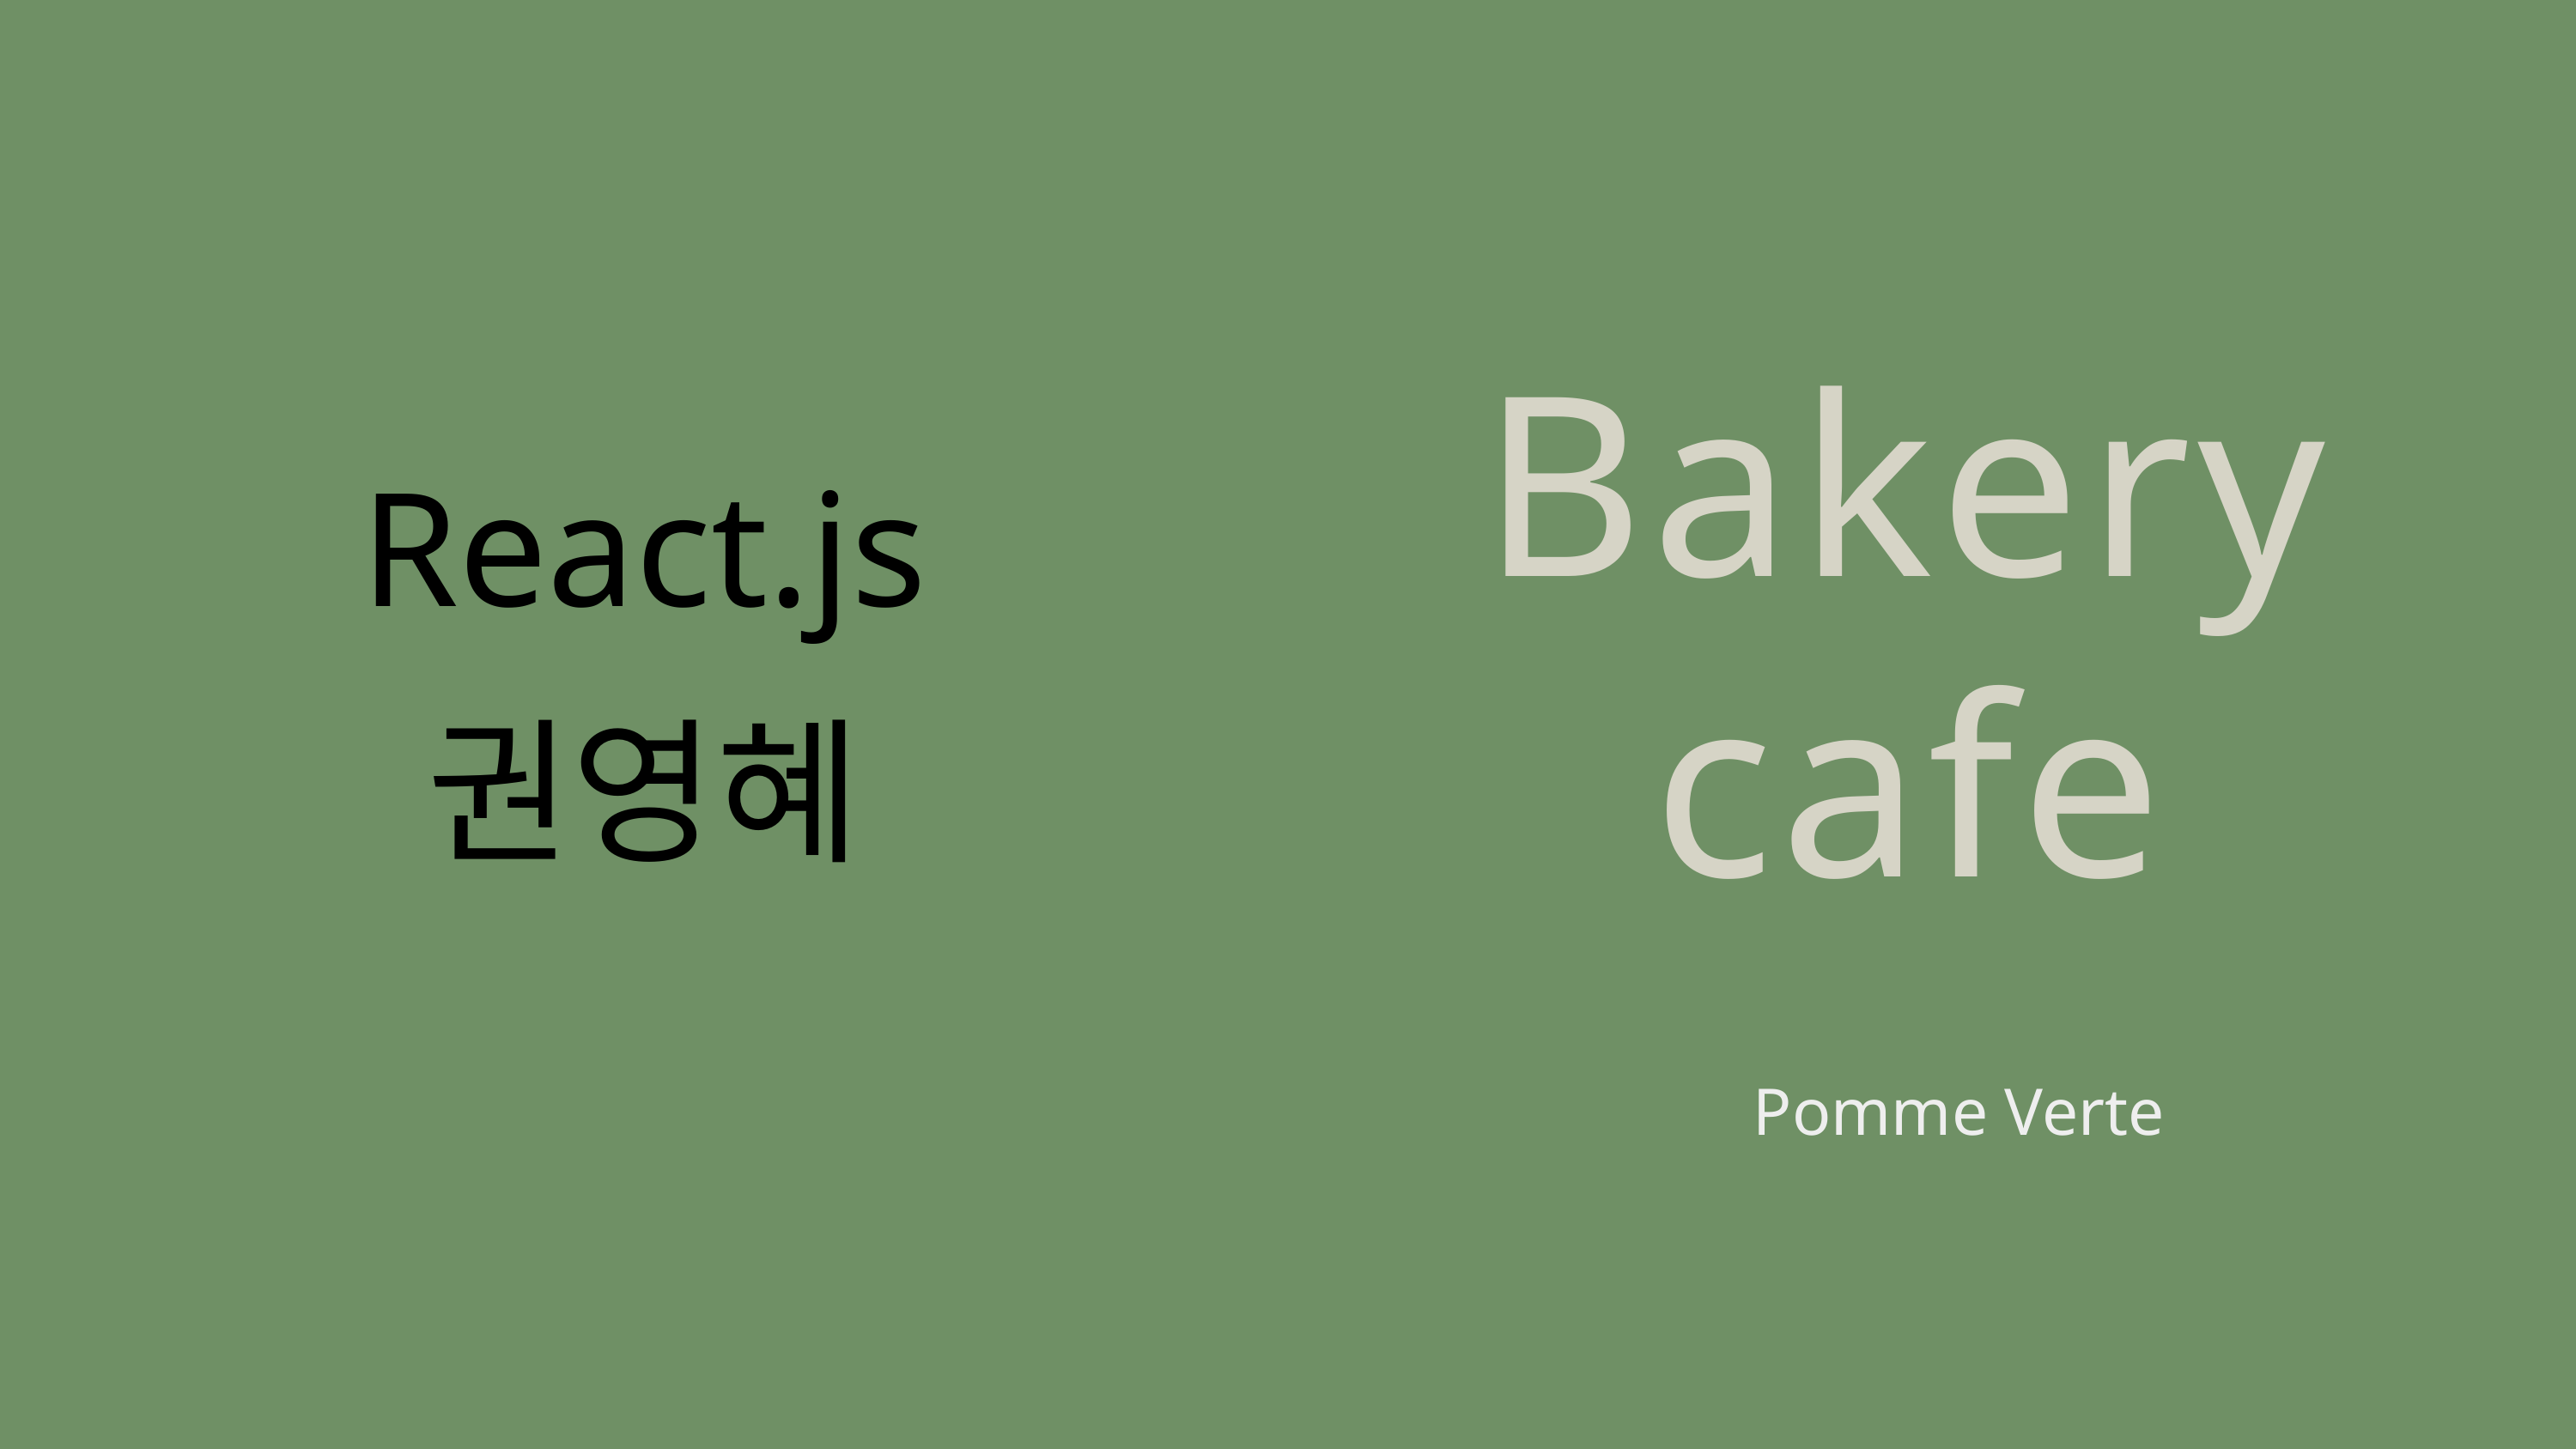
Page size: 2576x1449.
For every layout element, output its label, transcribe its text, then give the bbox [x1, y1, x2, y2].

title React.js [95, 439, 1192, 647]
subtitle 권영혜 [192, 686, 1096, 935]
text_box Bakery cafe [1427, 319, 2389, 934]
text_box Pomme Verte [1583, 1064, 2334, 1155]
